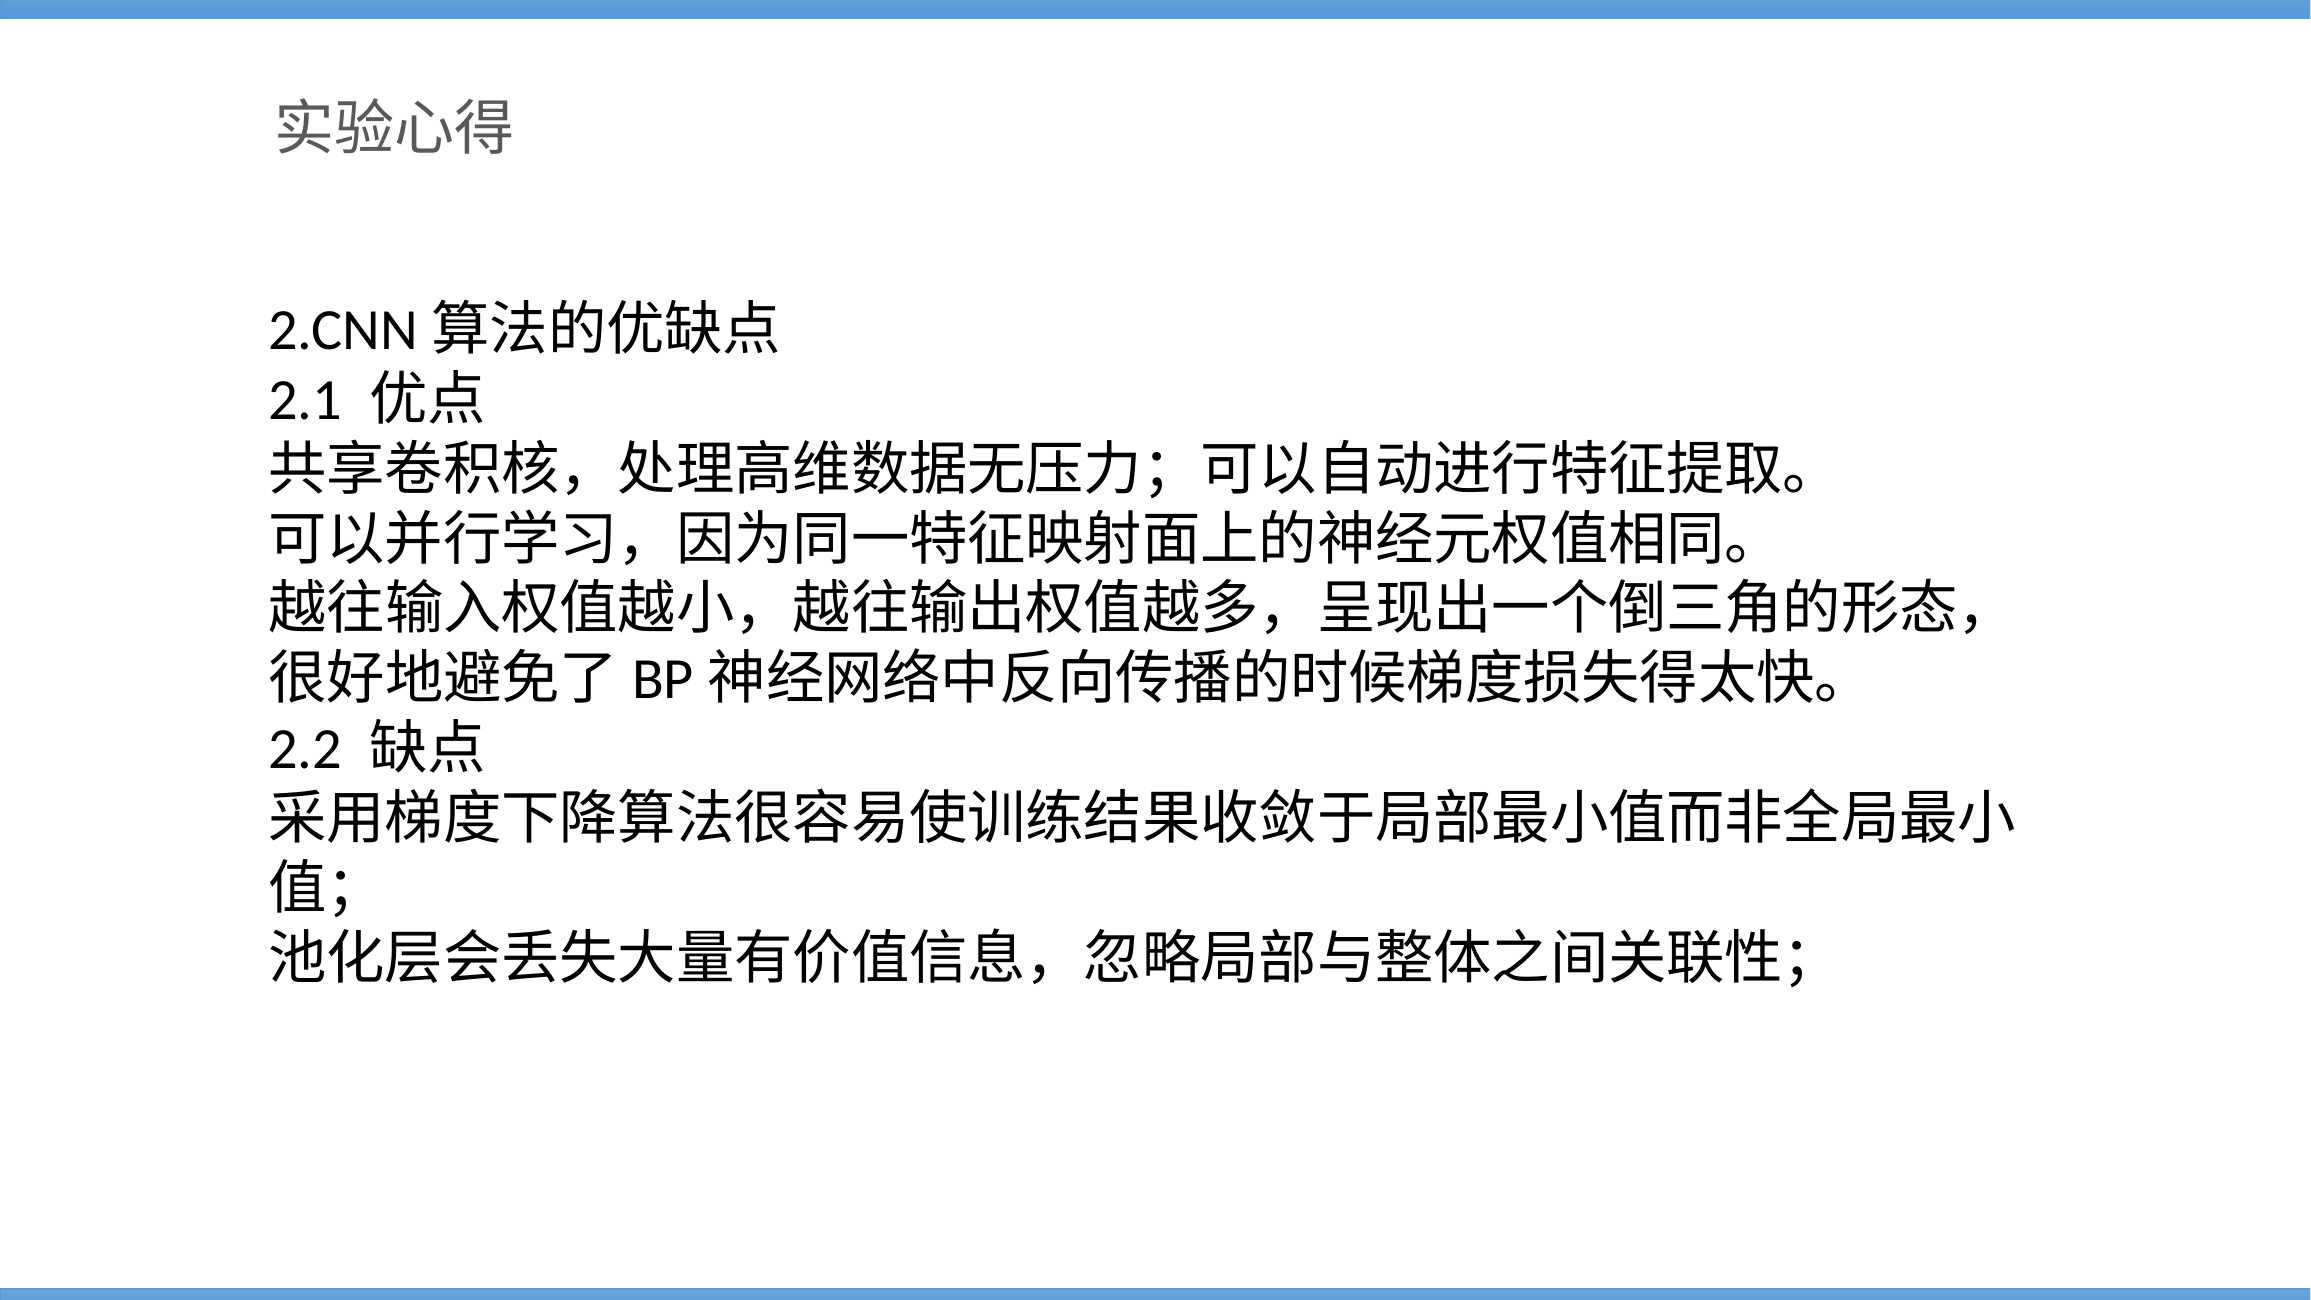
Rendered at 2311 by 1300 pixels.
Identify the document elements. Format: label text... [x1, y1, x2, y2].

text_box [0, 1288, 2311, 1300]
title 实验心得 [253, 83, 2311, 168]
text_box [0, 0, 2311, 19]
text_box 2.CNN算法的优缺点 2.1 优点 共享卷积核，处理高维数据无压力；可以自动进行特征提取。 可以并行学习，因为同一特征映射面上的神经元权值相同。 越往输入权值越小，越往输出权值越多，呈现出一个倒三角的形态，很好地避免了BP神经网络中反向传播的时候梯度损失得太快。 2.2 缺点 采用梯度下降算法很容易使训练结果收敛于局部最小值而非全局最小值； 池化层会丢失大量有价值信息，忽略局部与整体之间关联性； [253, 283, 2034, 998]
